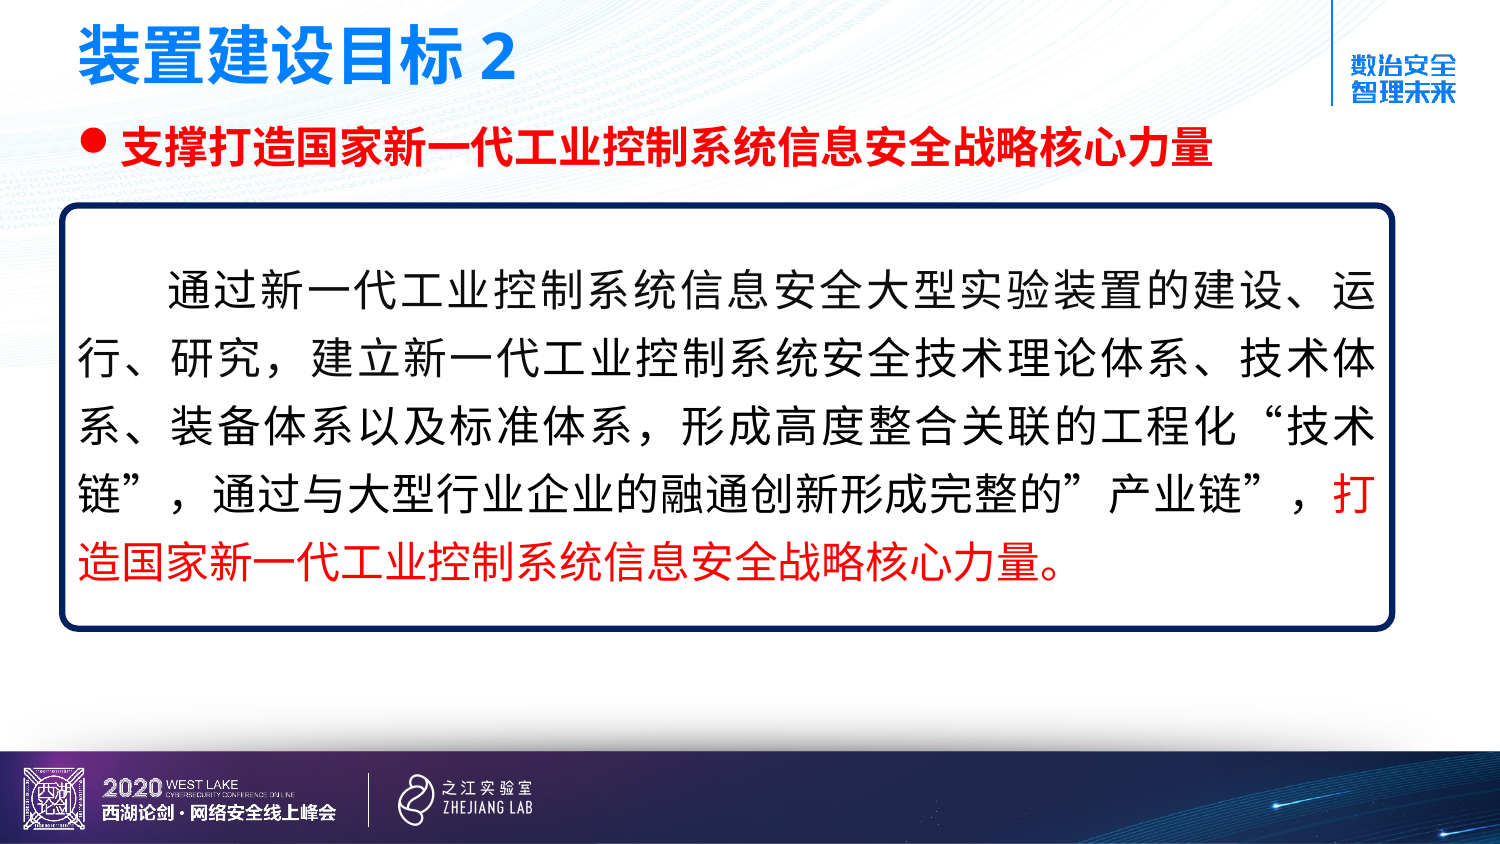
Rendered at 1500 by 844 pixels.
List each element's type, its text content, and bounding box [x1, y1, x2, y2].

text_box 通过新一代工业控制系统信息安全大型实验装置的建设、运行、研究，建立新一代工业控制系统安全技术理论体系、技术体系、装备体系以及标准体系，形成高度整合关联的工程化“技术链”，通过与大型行业企业的融通创新形成完整的”产业链”，打造国家新一代工业控制系统信息安全战略核心力量。 [62, 205, 1393, 629]
text_box 支撑打造国家新一代工业控制系统信息安全战略核心力量 [62, 112, 1348, 180]
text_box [315, 716, 615, 844]
picture [0, 0, 1500, 844]
